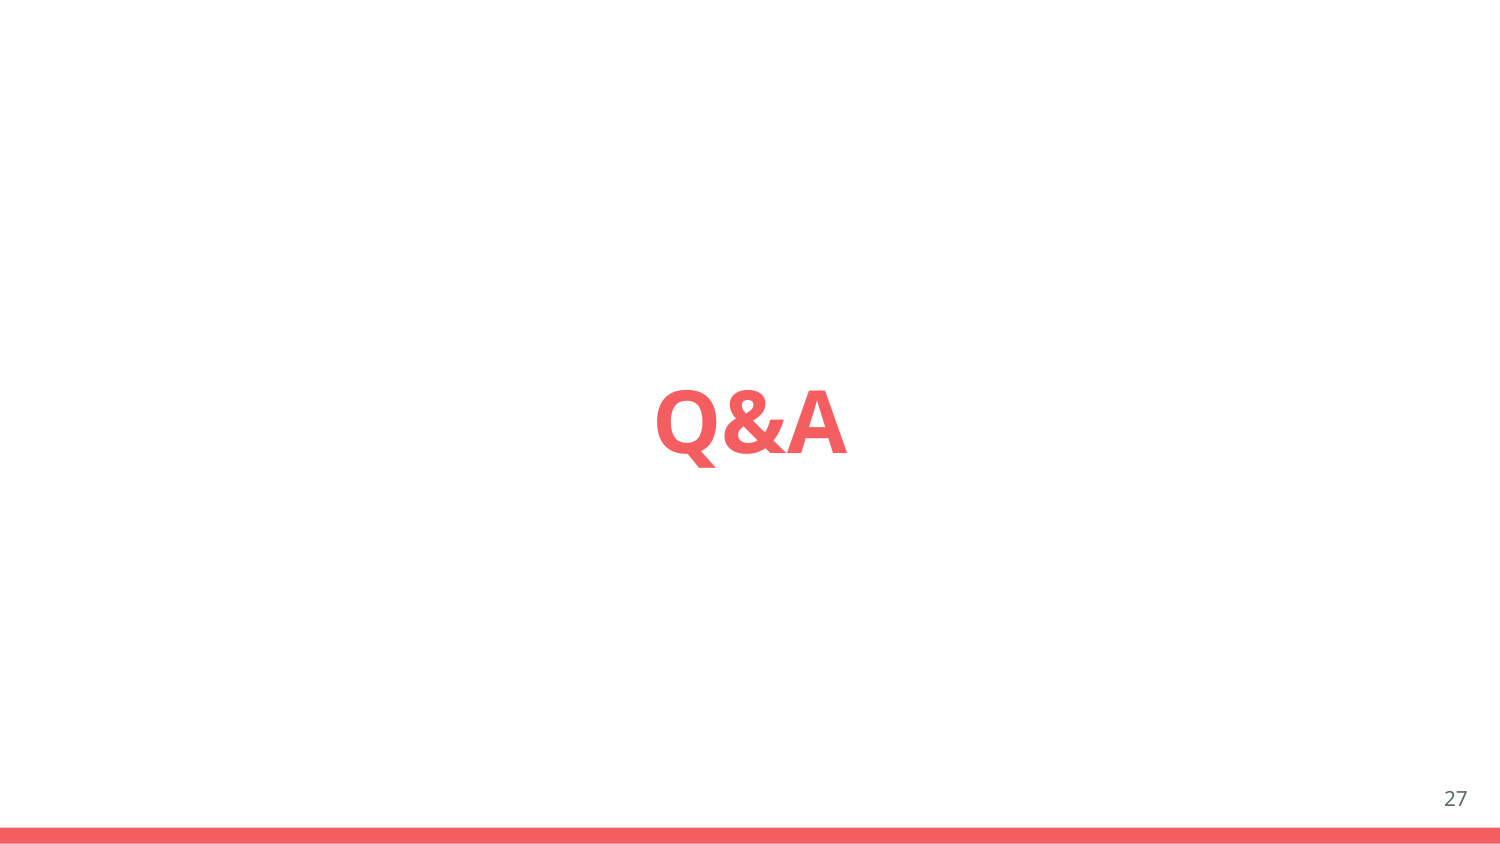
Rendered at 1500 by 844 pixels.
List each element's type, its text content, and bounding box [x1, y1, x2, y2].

slide_number ‹#› [1392, 767, 1483, 833]
title Q&A [51, 351, 1449, 493]
